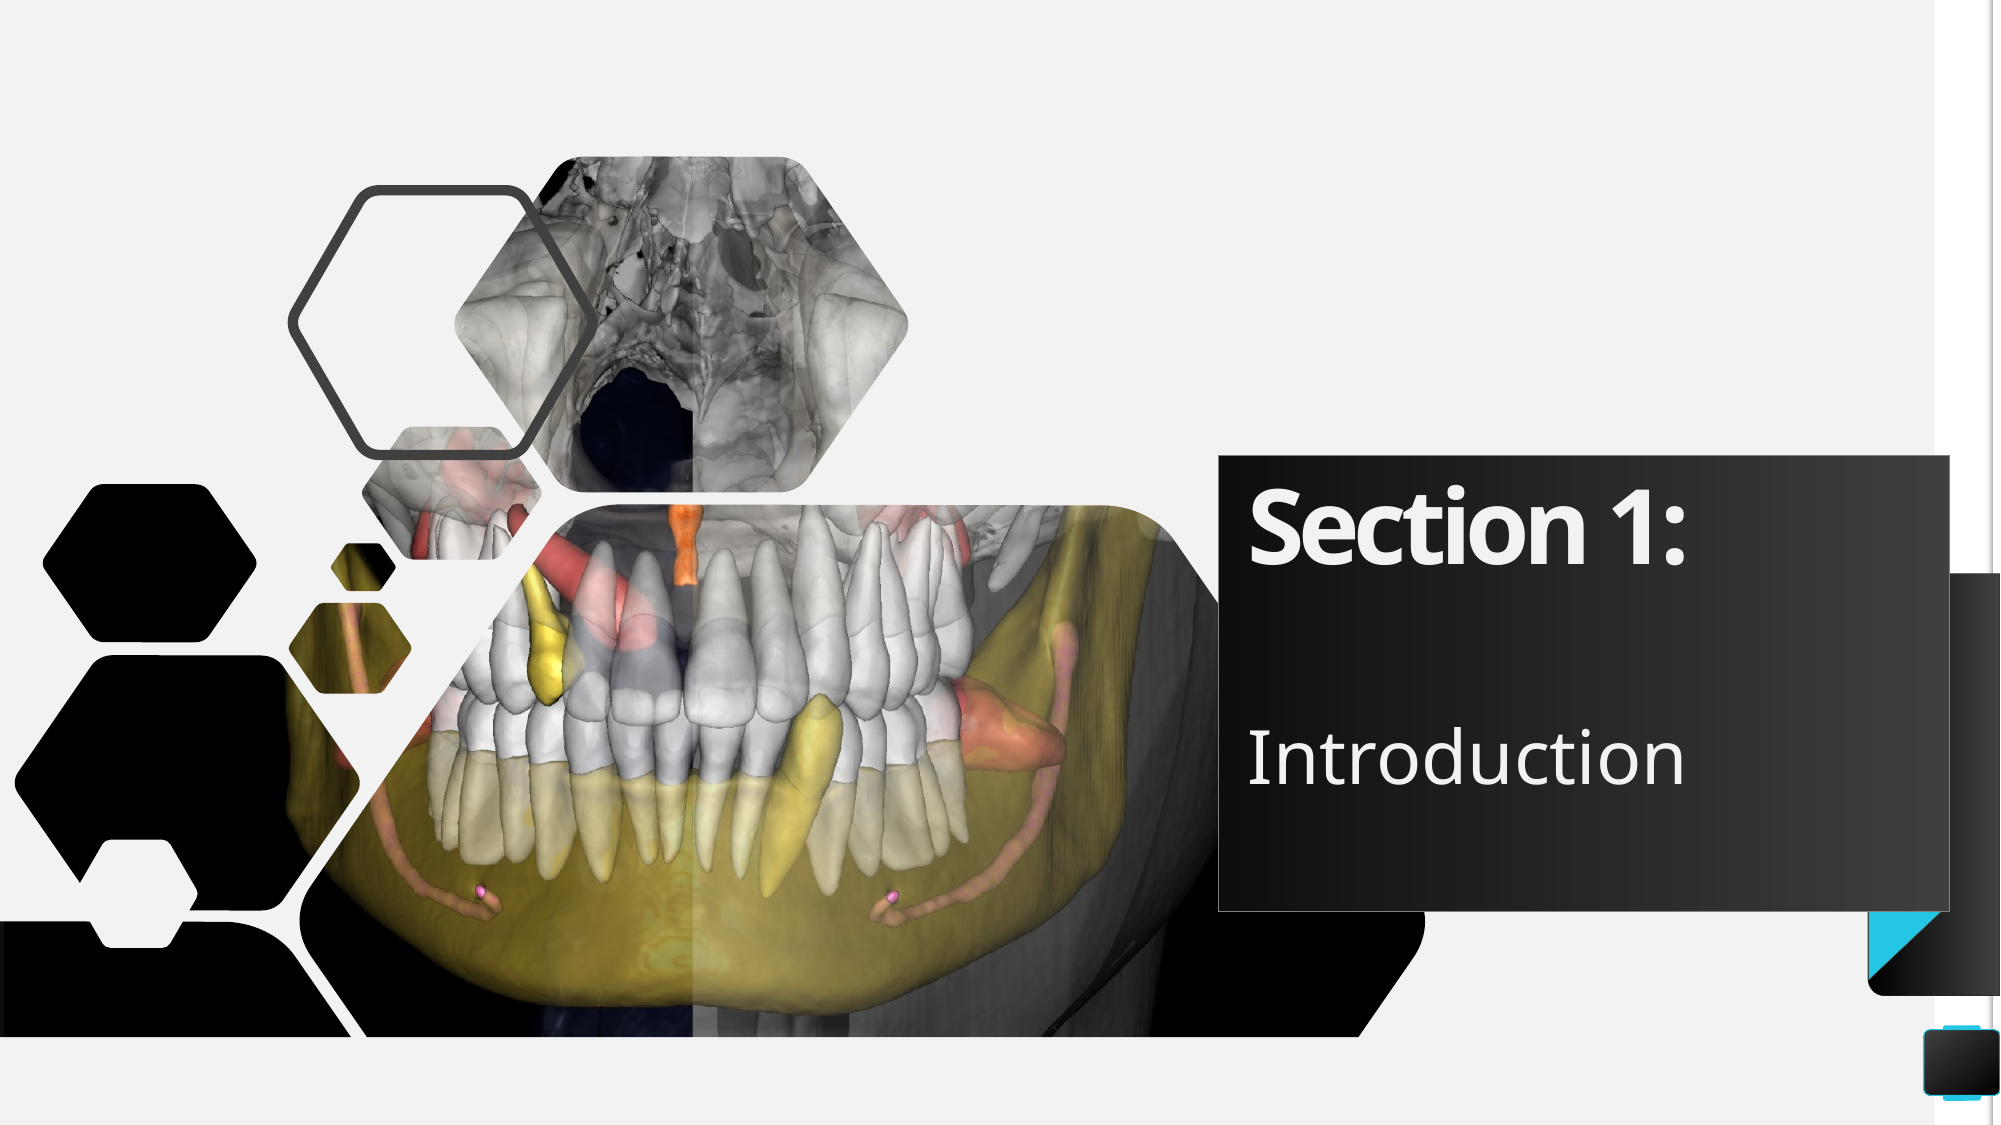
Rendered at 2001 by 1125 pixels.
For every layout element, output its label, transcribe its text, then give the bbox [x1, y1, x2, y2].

slide_number [1923, 1029, 2000, 1096]
text_box [1867, 912, 1943, 983]
text_box [1868, 573, 2000, 996]
subtitle Introduction [1426, 719, 1905, 884]
picture [0, 156, 1426, 1038]
title Section 1: [1426, 455, 1950, 912]
